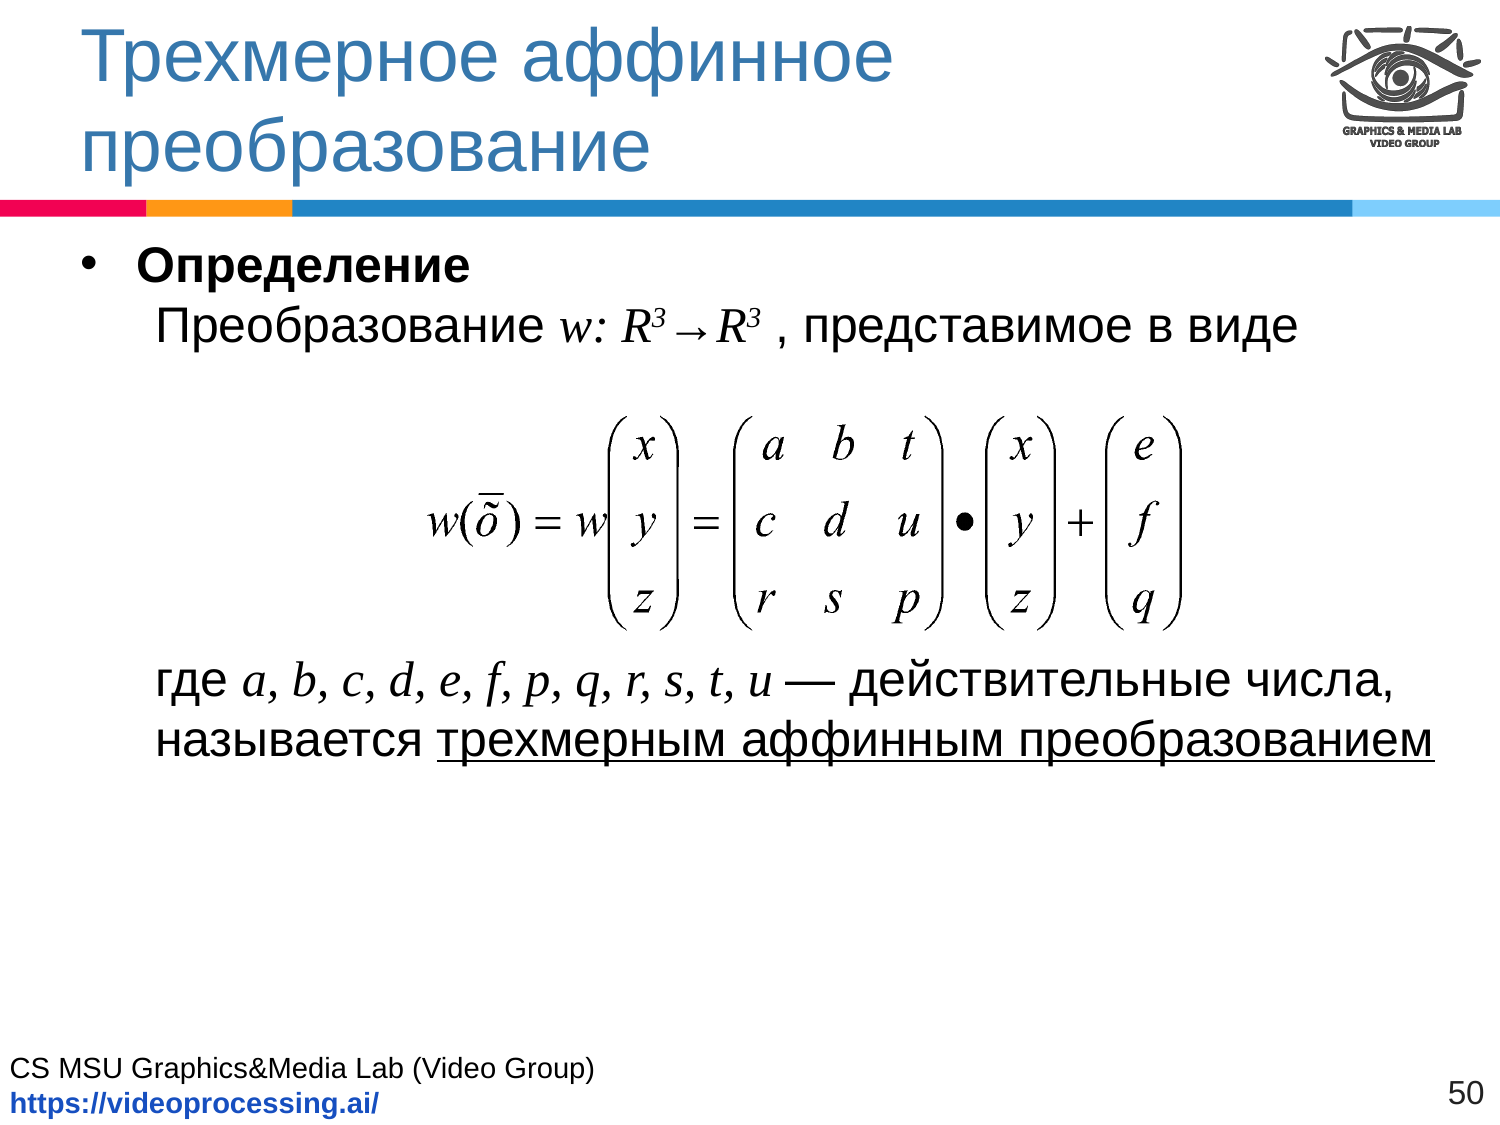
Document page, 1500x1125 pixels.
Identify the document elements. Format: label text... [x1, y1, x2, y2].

title Трехмерное аффинное преобразование [64, 6, 1316, 195]
picture [418, 404, 1191, 642]
slide_number 1 [1403, 1064, 1500, 1116]
picture [1325, 26, 1481, 147]
list Определение Преобразование w: R3→R3 , представимое в виде где a, b, c, d, e, f, p, q, r, s, t, u — действительные числа, называется трехмерным аффинным преобразованием [64, 225, 1468, 936]
